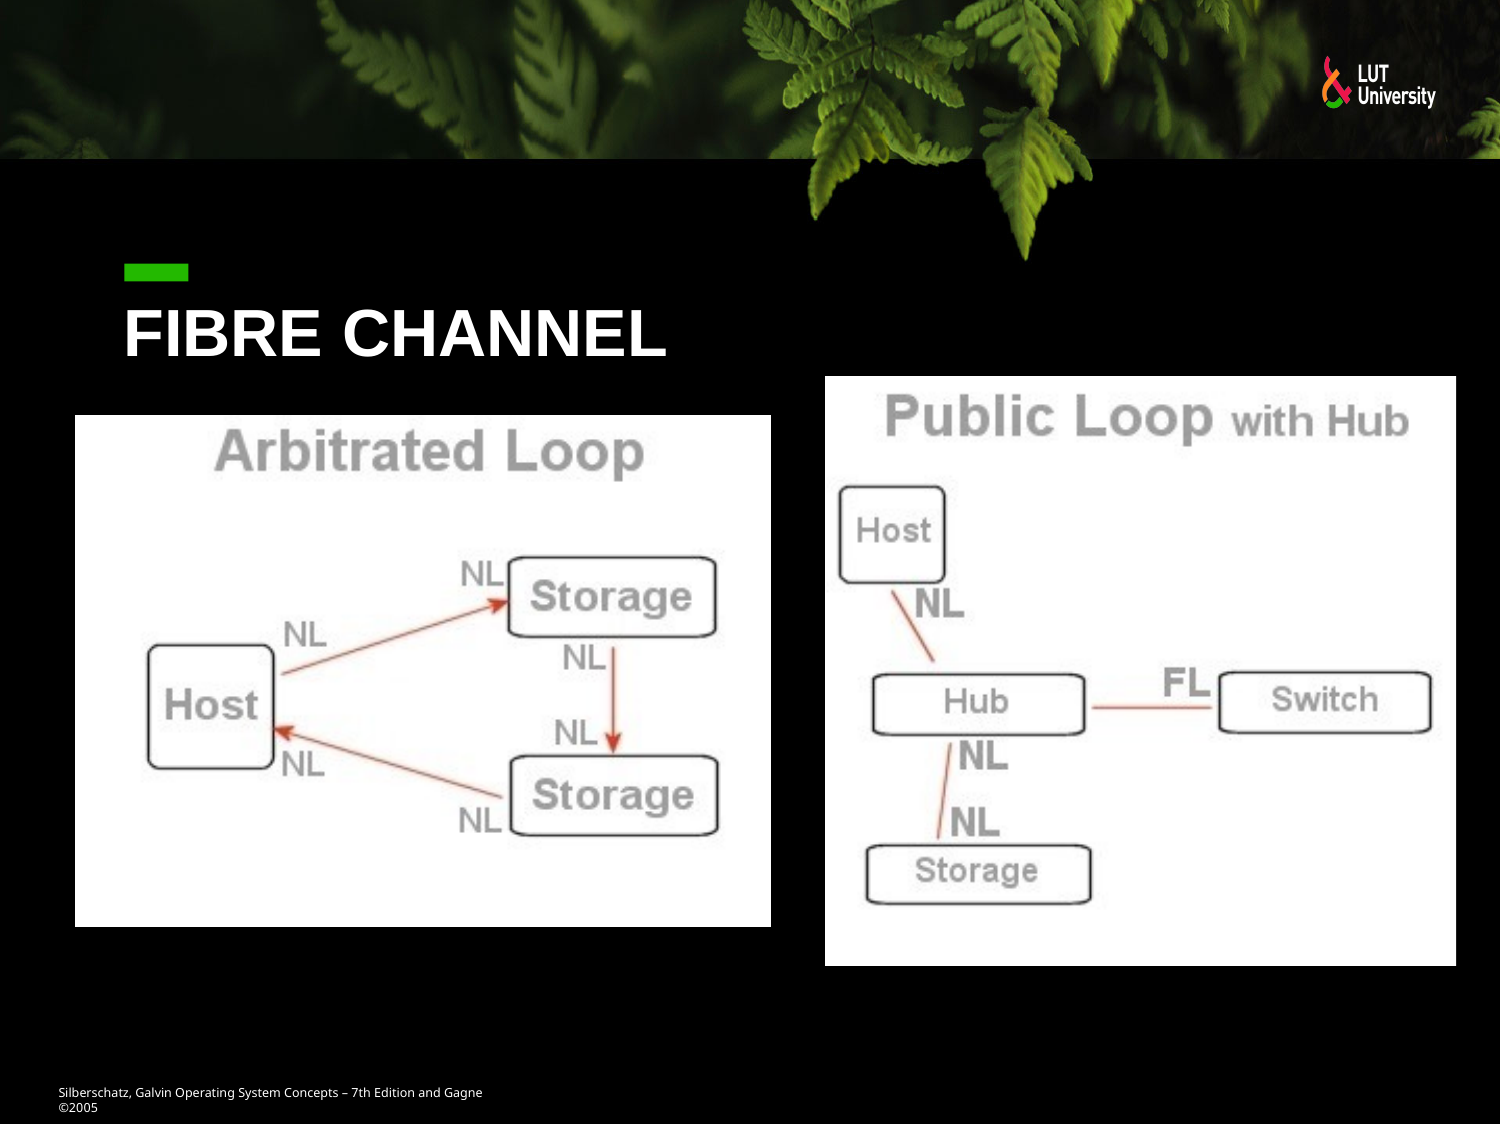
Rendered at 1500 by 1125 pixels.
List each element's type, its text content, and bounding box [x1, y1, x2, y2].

text_box Silberschatz, Galvin Operating System Concepts – 7th Edition and Gagne ©2005 [43, 1077, 525, 1123]
picture [0, 0, 1500, 1124]
title Fibre Channel [121, 287, 846, 478]
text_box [824, 376, 1457, 966]
text_box [75, 415, 771, 927]
